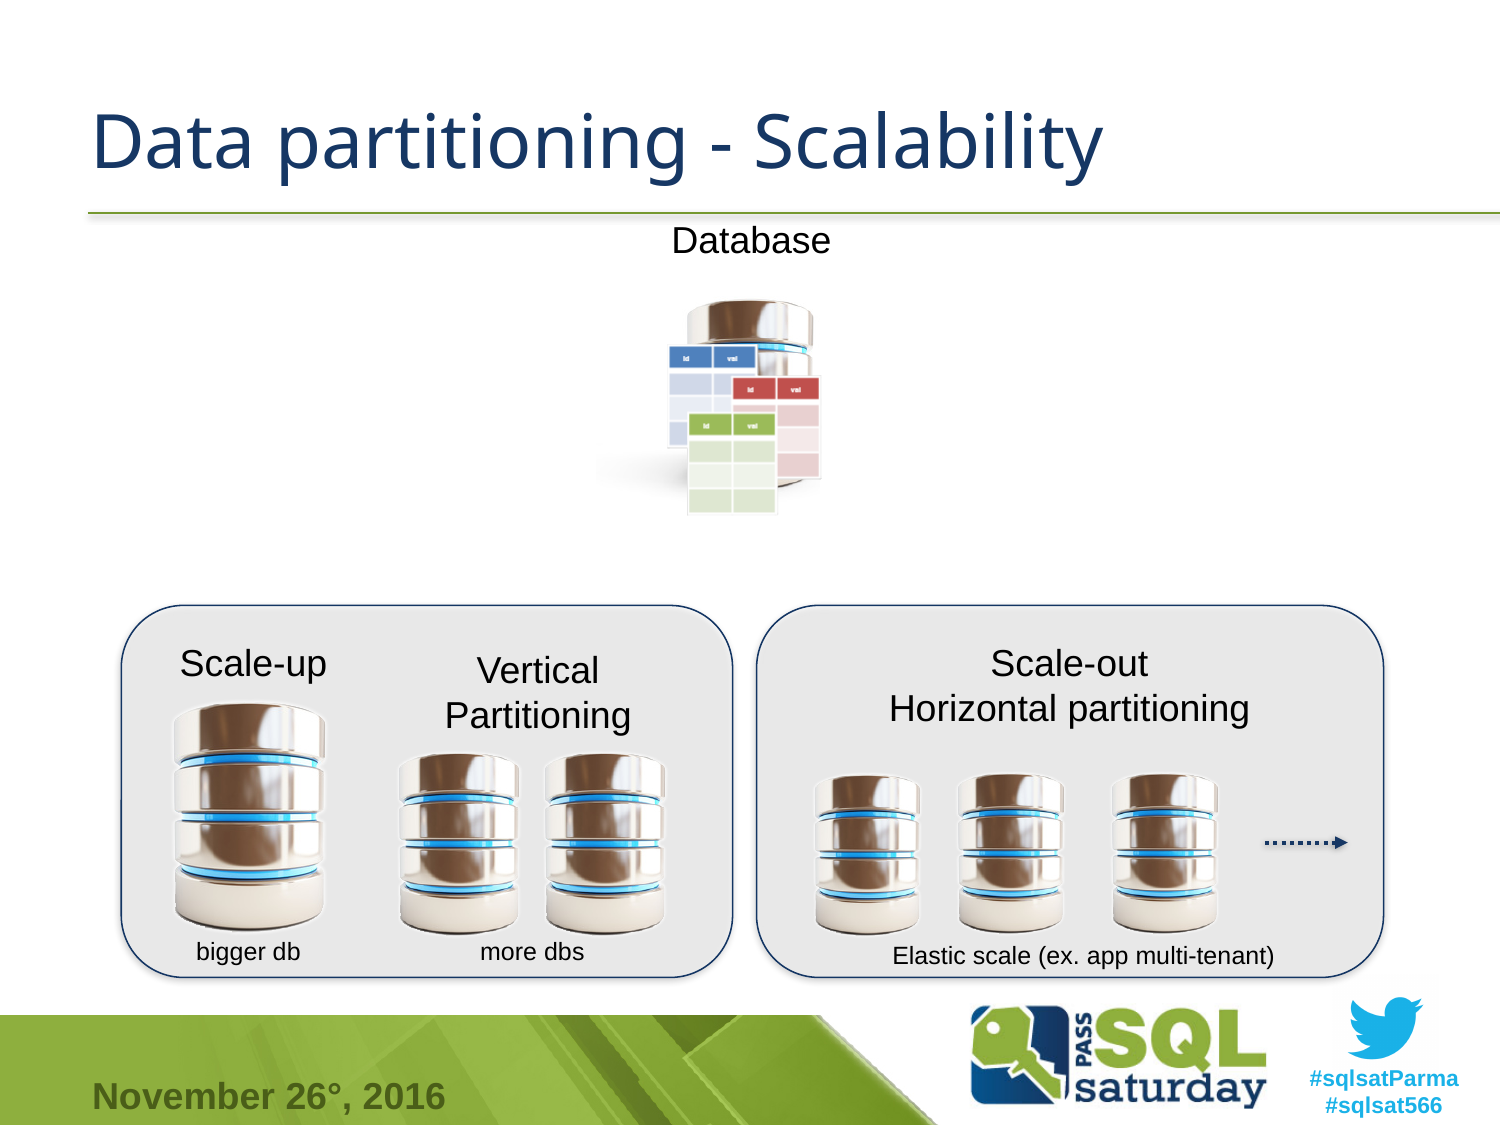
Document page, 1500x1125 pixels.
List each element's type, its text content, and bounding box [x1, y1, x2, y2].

picture [578, 269, 833, 529]
picture [64, 666, 1297, 978]
text_box [760, 654, 1385, 932]
text_box [767, 604, 1373, 631]
text_box [120, 604, 734, 723]
text_box Database [578, 209, 924, 269]
text_box Elastic scale (ex. app multi-tenant) [999, 932, 1384, 977]
picture [0, 979, 1282, 1125]
picture [1332, 974, 1439, 1082]
text_box Vertical Partitioning [387, 638, 689, 723]
text_box Scale-up [152, 631, 354, 665]
text_box Scale-out Horizontal partitioning [755, 631, 1383, 737]
title Data partitioning - Scalability [75, 45, 1425, 233]
